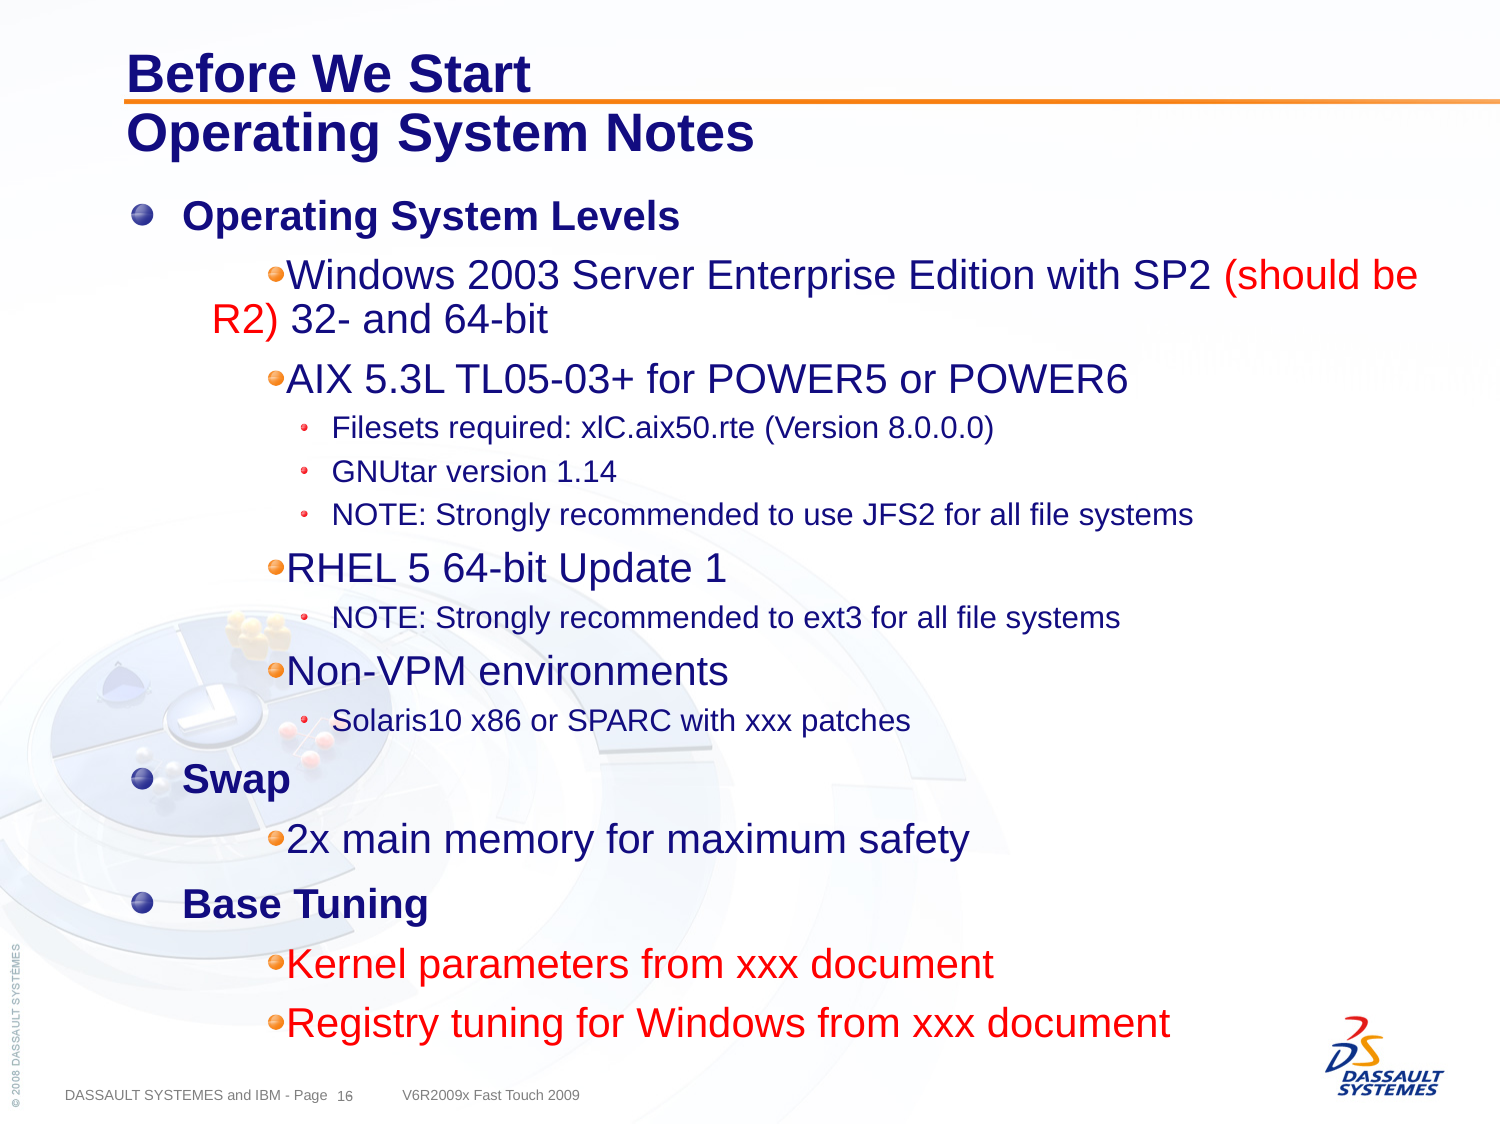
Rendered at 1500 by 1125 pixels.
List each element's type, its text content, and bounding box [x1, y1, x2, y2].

title Before We Start Operating System Notes [125, 12, 1477, 163]
picture [0, 0, 1500, 1124]
list Operating System Levels Windows 2003 Server Enterprise Edition with SP2 (should be R2) 32- and 64-bit AIX 5.3L TL05-03+ for POWER5 or POWER6 Filesets required: xlC.aix50.rte (Version 8.0.0.0) GNUtar version 1.14 NOTE: Strongly recommended to use JFS2 for all file systems RHEL 5 64-bit Update 1 NOTE: Strongly recommended to ext3 for all file systems Non-VPM environments Solaris10 x86 or SPARC with xxx patches Swap 2x main memory for maximum safety Base Tuning Kernel parameters from xxx document Registry tuning for Windows from xxx document [111, 187, 1462, 1051]
